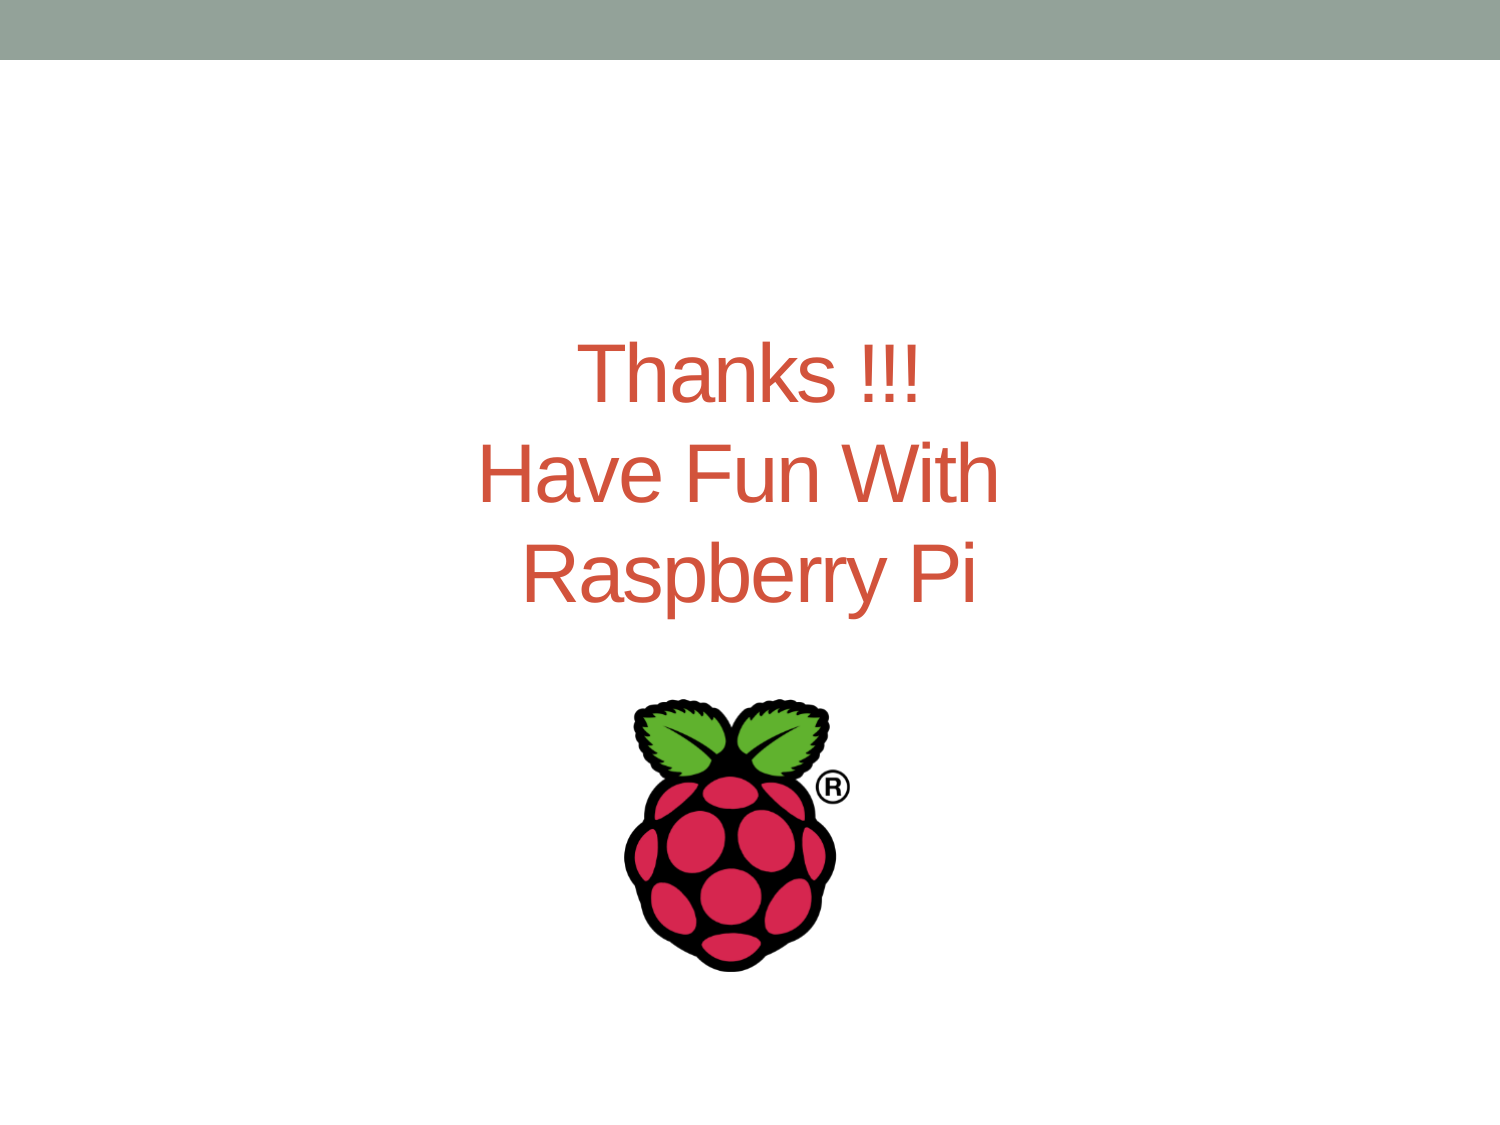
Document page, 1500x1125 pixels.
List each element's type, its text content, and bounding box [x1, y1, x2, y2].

picture [624, 699, 851, 972]
title Thanks !!! Have Fun With Raspberry Pi [75, 87, 1425, 850]
